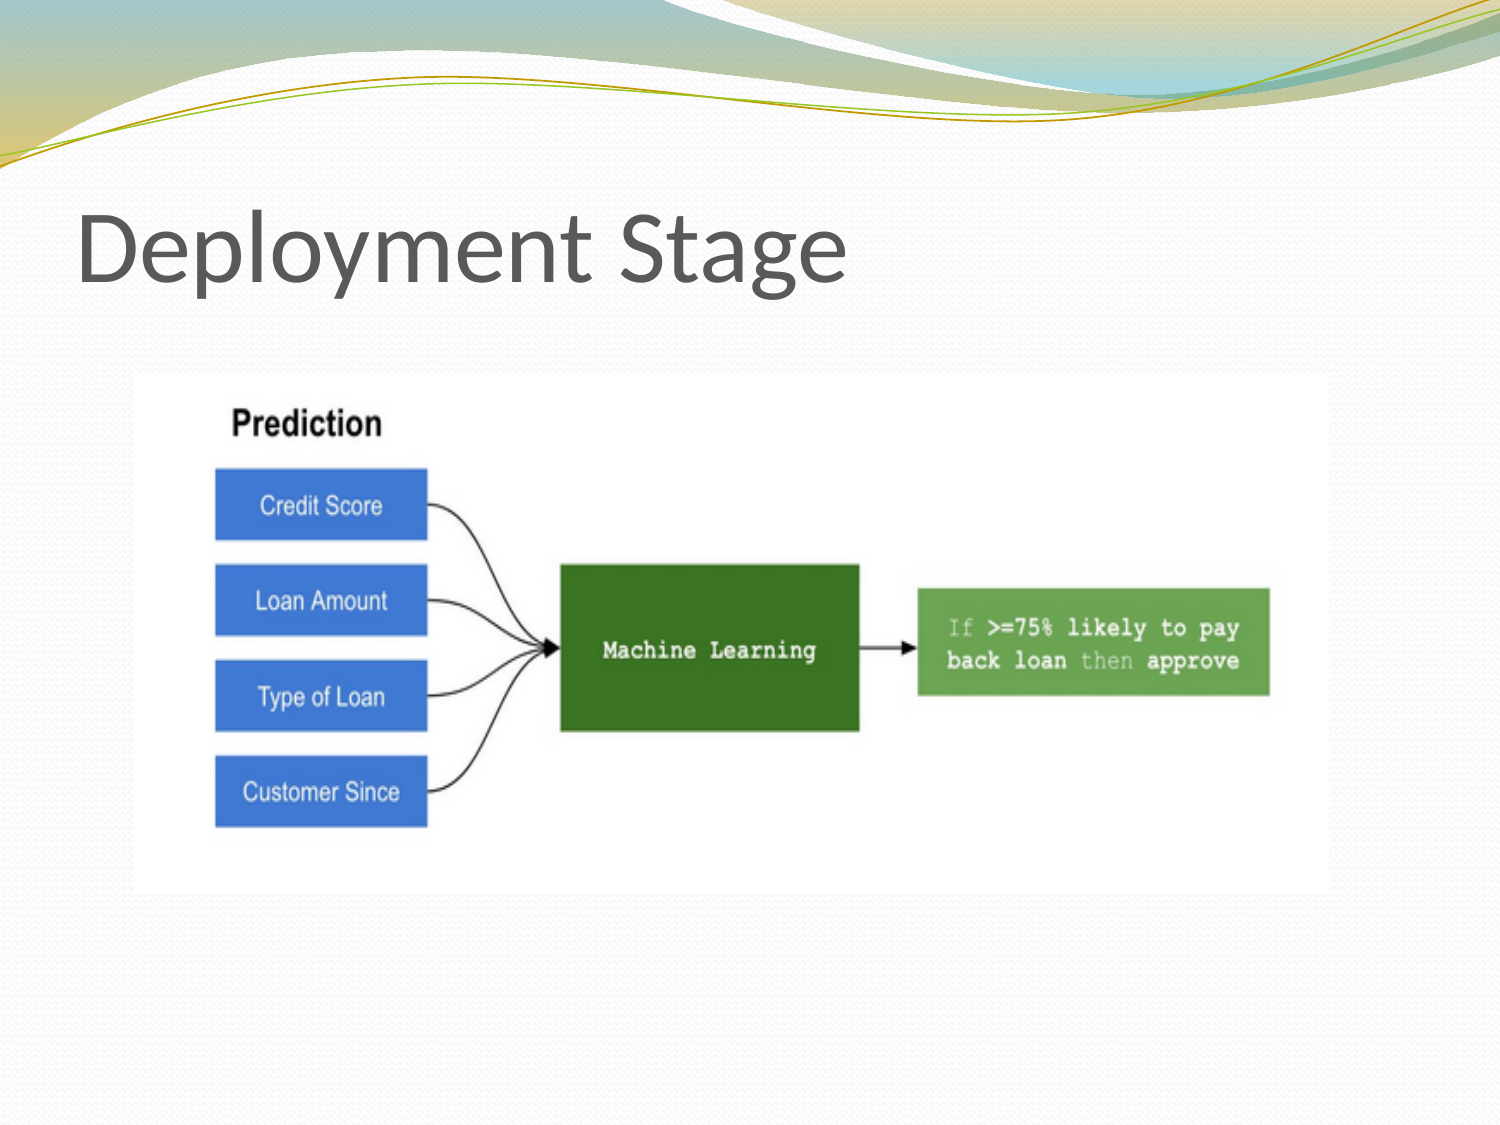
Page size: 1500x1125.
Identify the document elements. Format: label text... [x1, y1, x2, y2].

picture [135, 373, 1329, 894]
title Deployment Stage [75, 115, 1438, 303]
